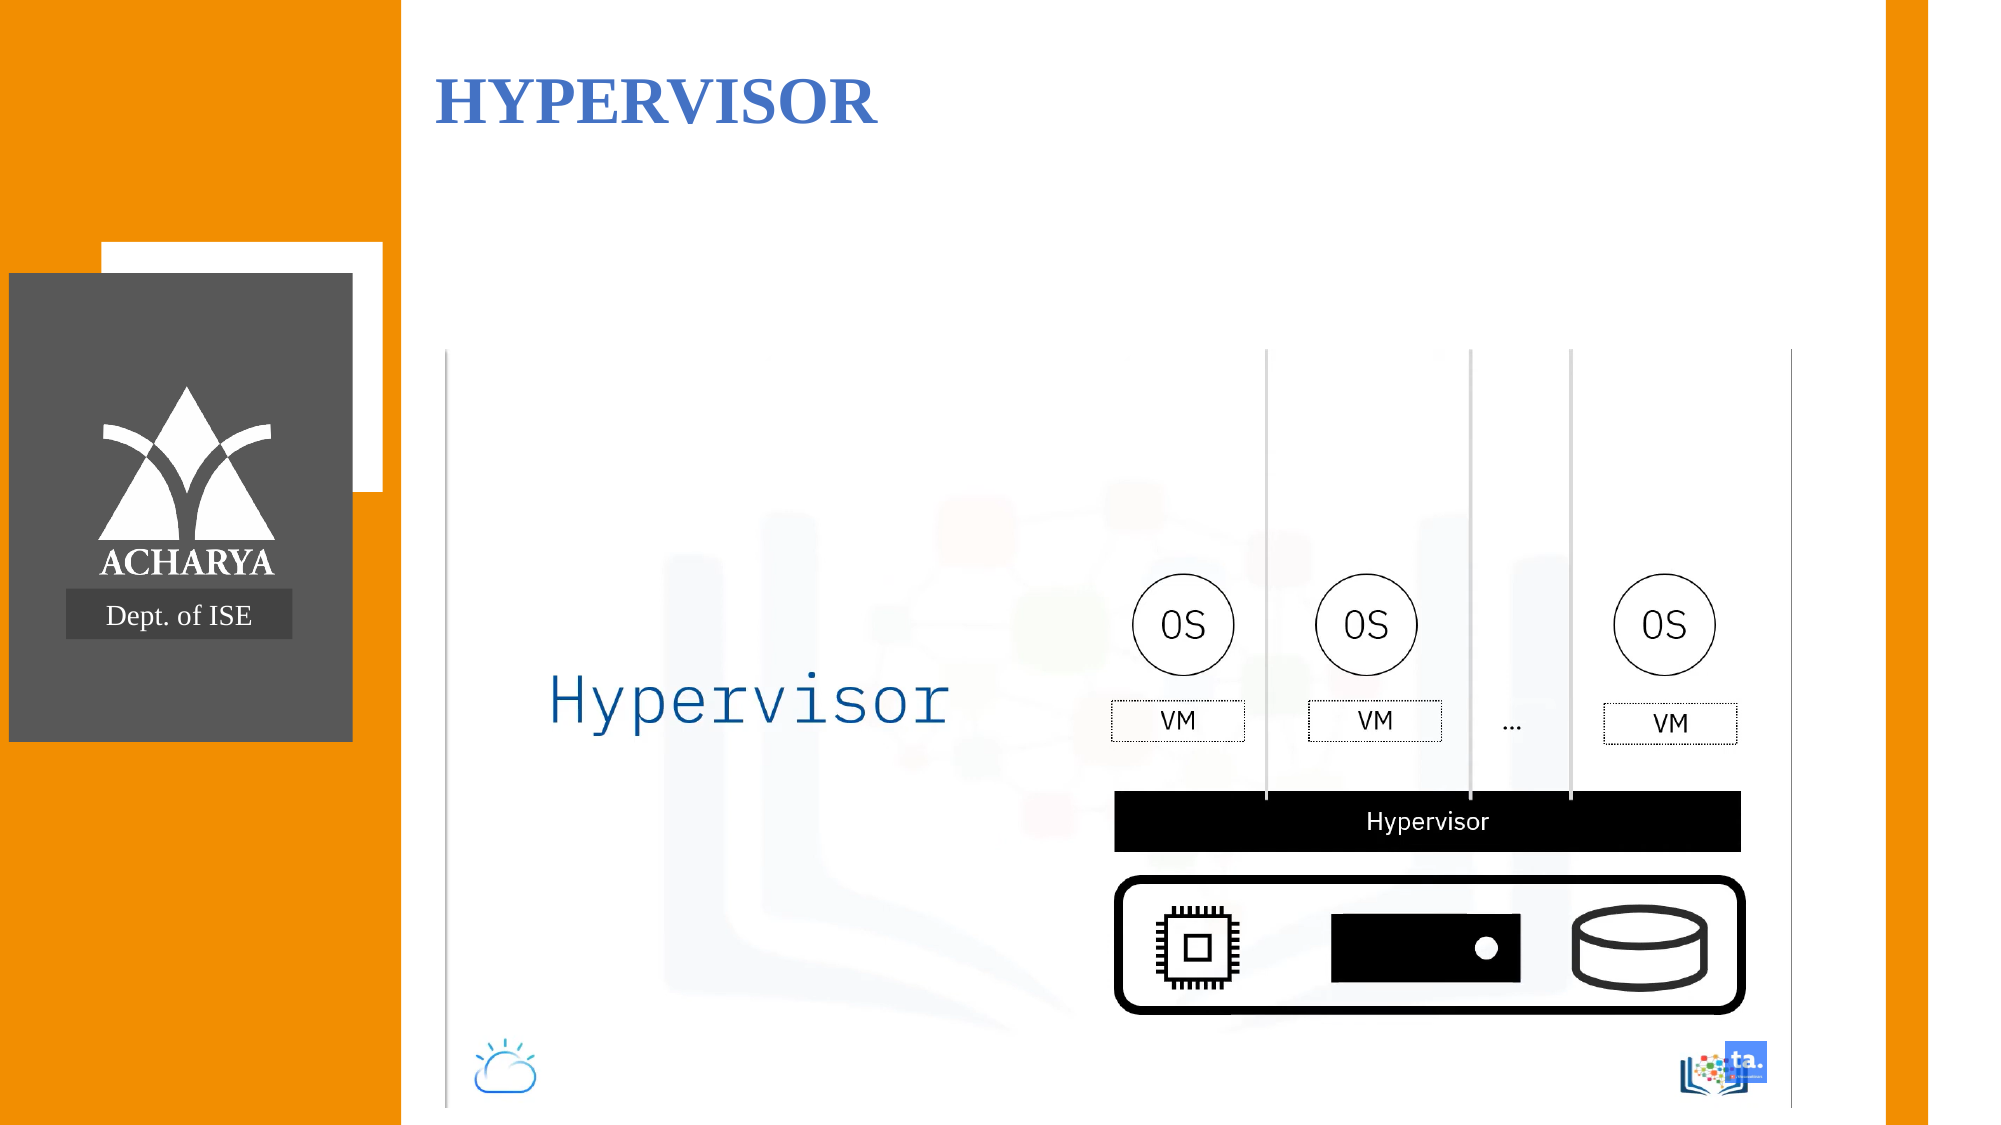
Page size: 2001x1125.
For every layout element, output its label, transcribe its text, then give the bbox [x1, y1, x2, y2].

text_box HYPERVISOR [420, 41, 1493, 152]
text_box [8, 241, 383, 743]
text_box [1885, 0, 1929, 1125]
picture [445, 349, 1792, 1108]
text_box [0, 0, 402, 1125]
